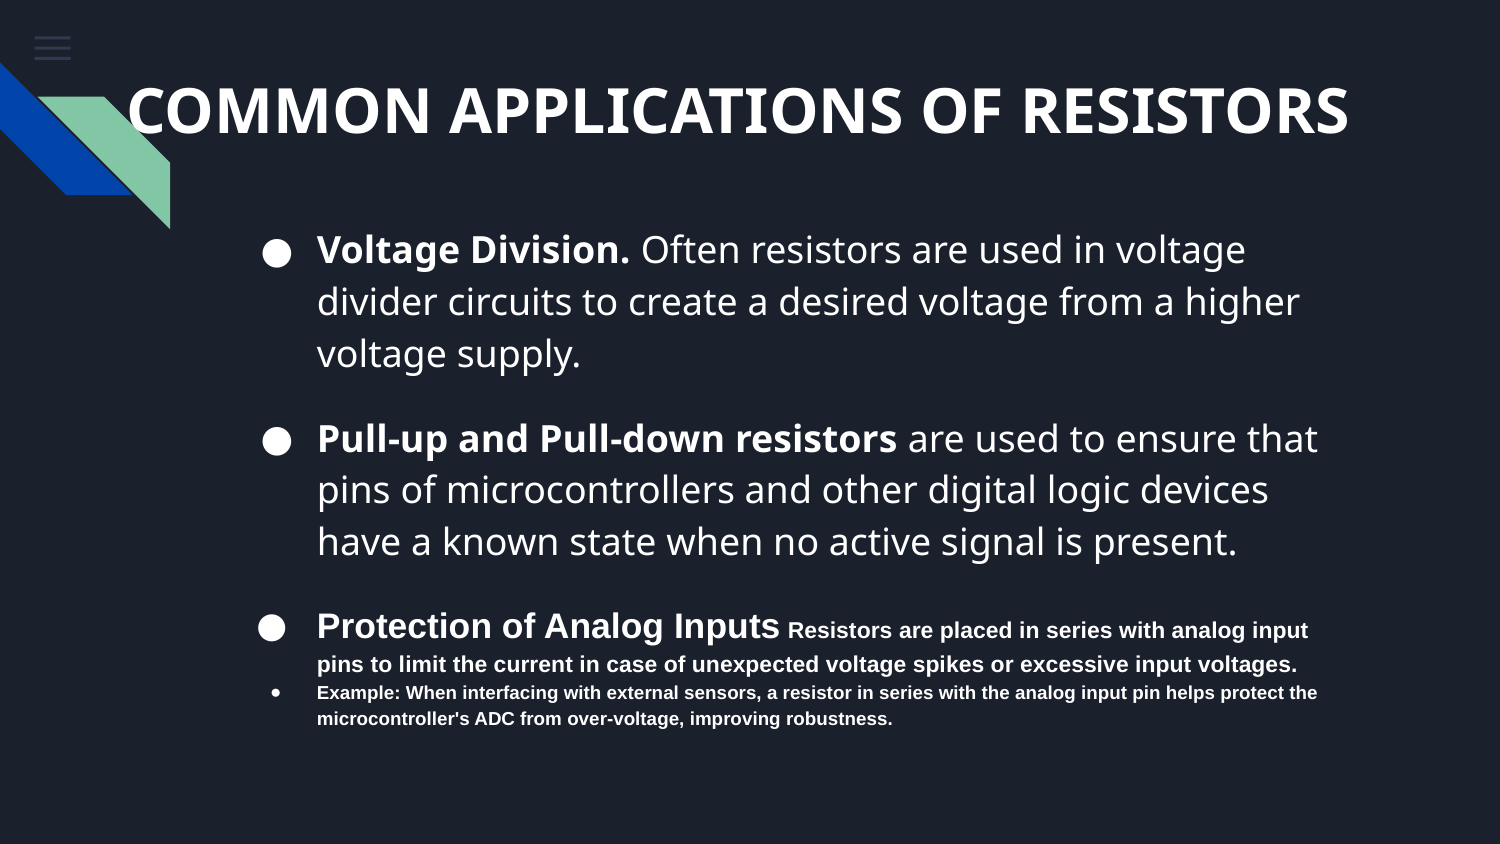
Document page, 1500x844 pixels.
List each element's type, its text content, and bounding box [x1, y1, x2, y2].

title COMMON APPLICATIONS OF RESISTORS [111, 56, 1453, 205]
list Voltage Division. Often resistors are used in voltage divider circuits to create a desired voltage from a higher voltage supply. Pull-up and Pull-down resistors are used to ensure that pins of microcontrollers and other digital logic devices have a known state when no active signal is present. Protection of Analog Inputs Resistors are placed in series with analog input pins to limit the current in case of unexpected voltage spikes or excessive input voltages. Example: When interfacing with external sensors, a resistor in series with the analog input pin helps protect the microcontroller's ADC from over-voltage, improving robustness. [226, 204, 1376, 844]
